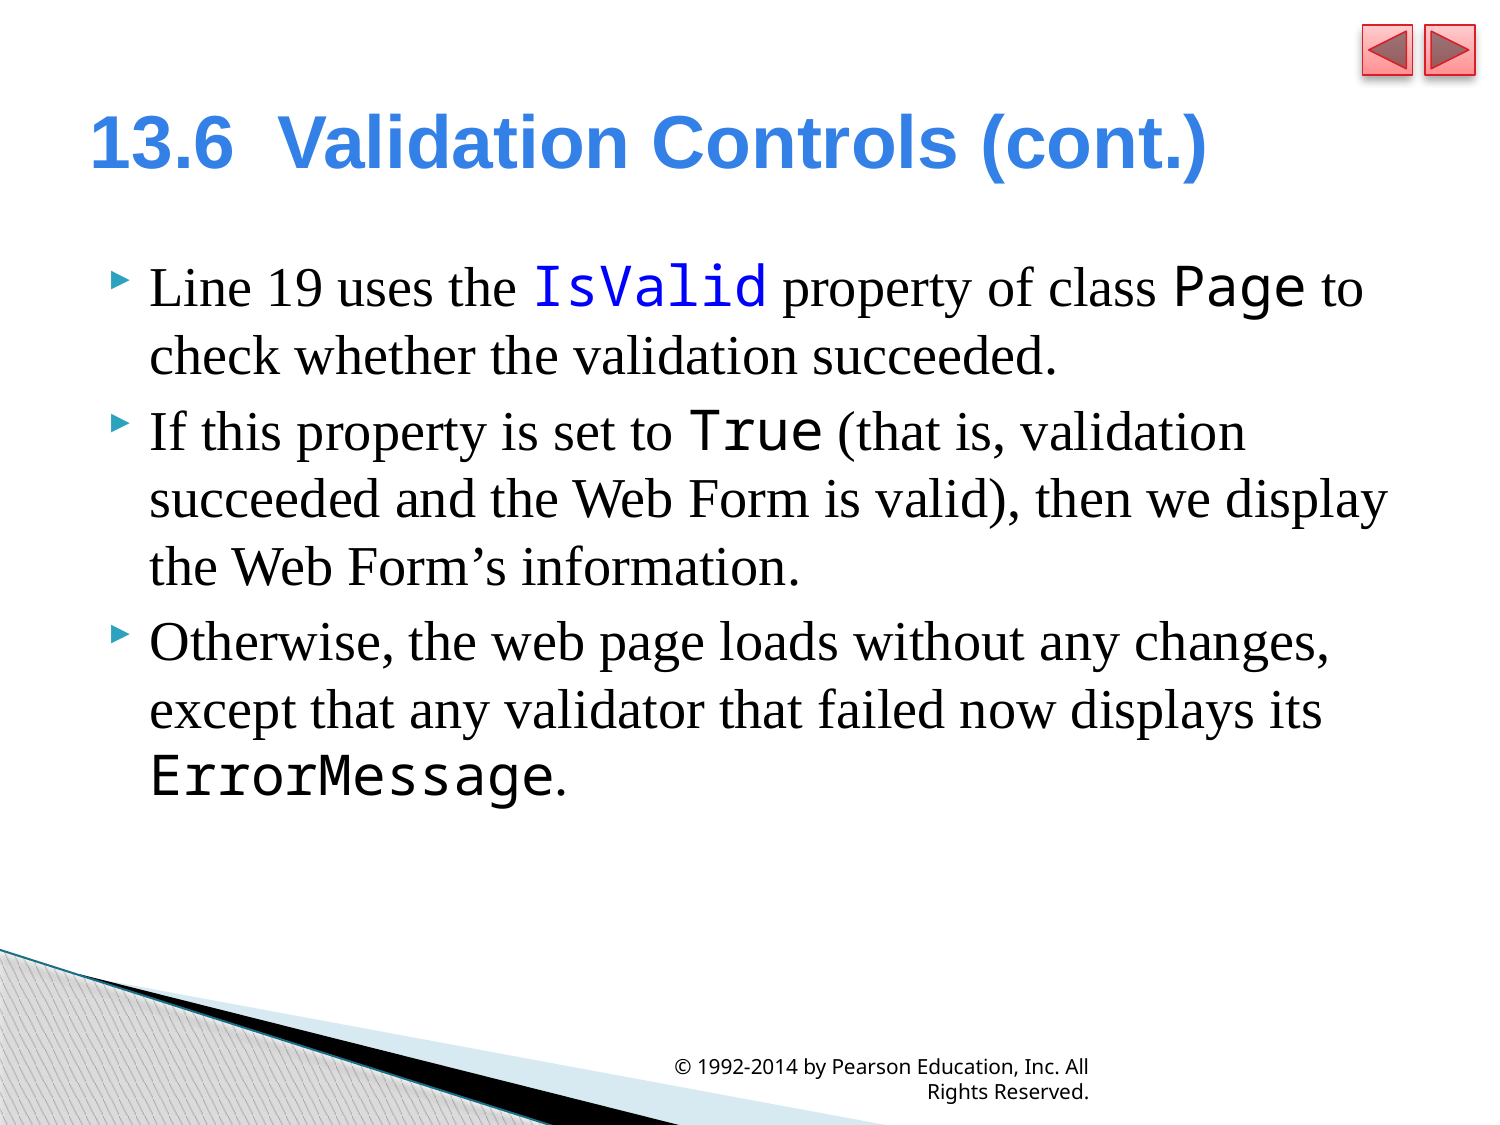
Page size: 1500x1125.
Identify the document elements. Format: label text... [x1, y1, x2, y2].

list Line 19 uses the IsValid property of class Page to check whether the validation succeeded. If this property is set to True (that is, validation succeeded and the Web Form is valid), then we display the Web Form’s information. Otherwise, the web page loads without any changes, except that any validator that failed now displays its ErrorMessage. [75, 242, 1425, 986]
footer © 1992-2014 by Pearson Education, Inc. All Rights Reserved. [650, 1051, 1105, 1112]
title 13.6 Validation Controls (cont.) [75, 45, 1425, 233]
